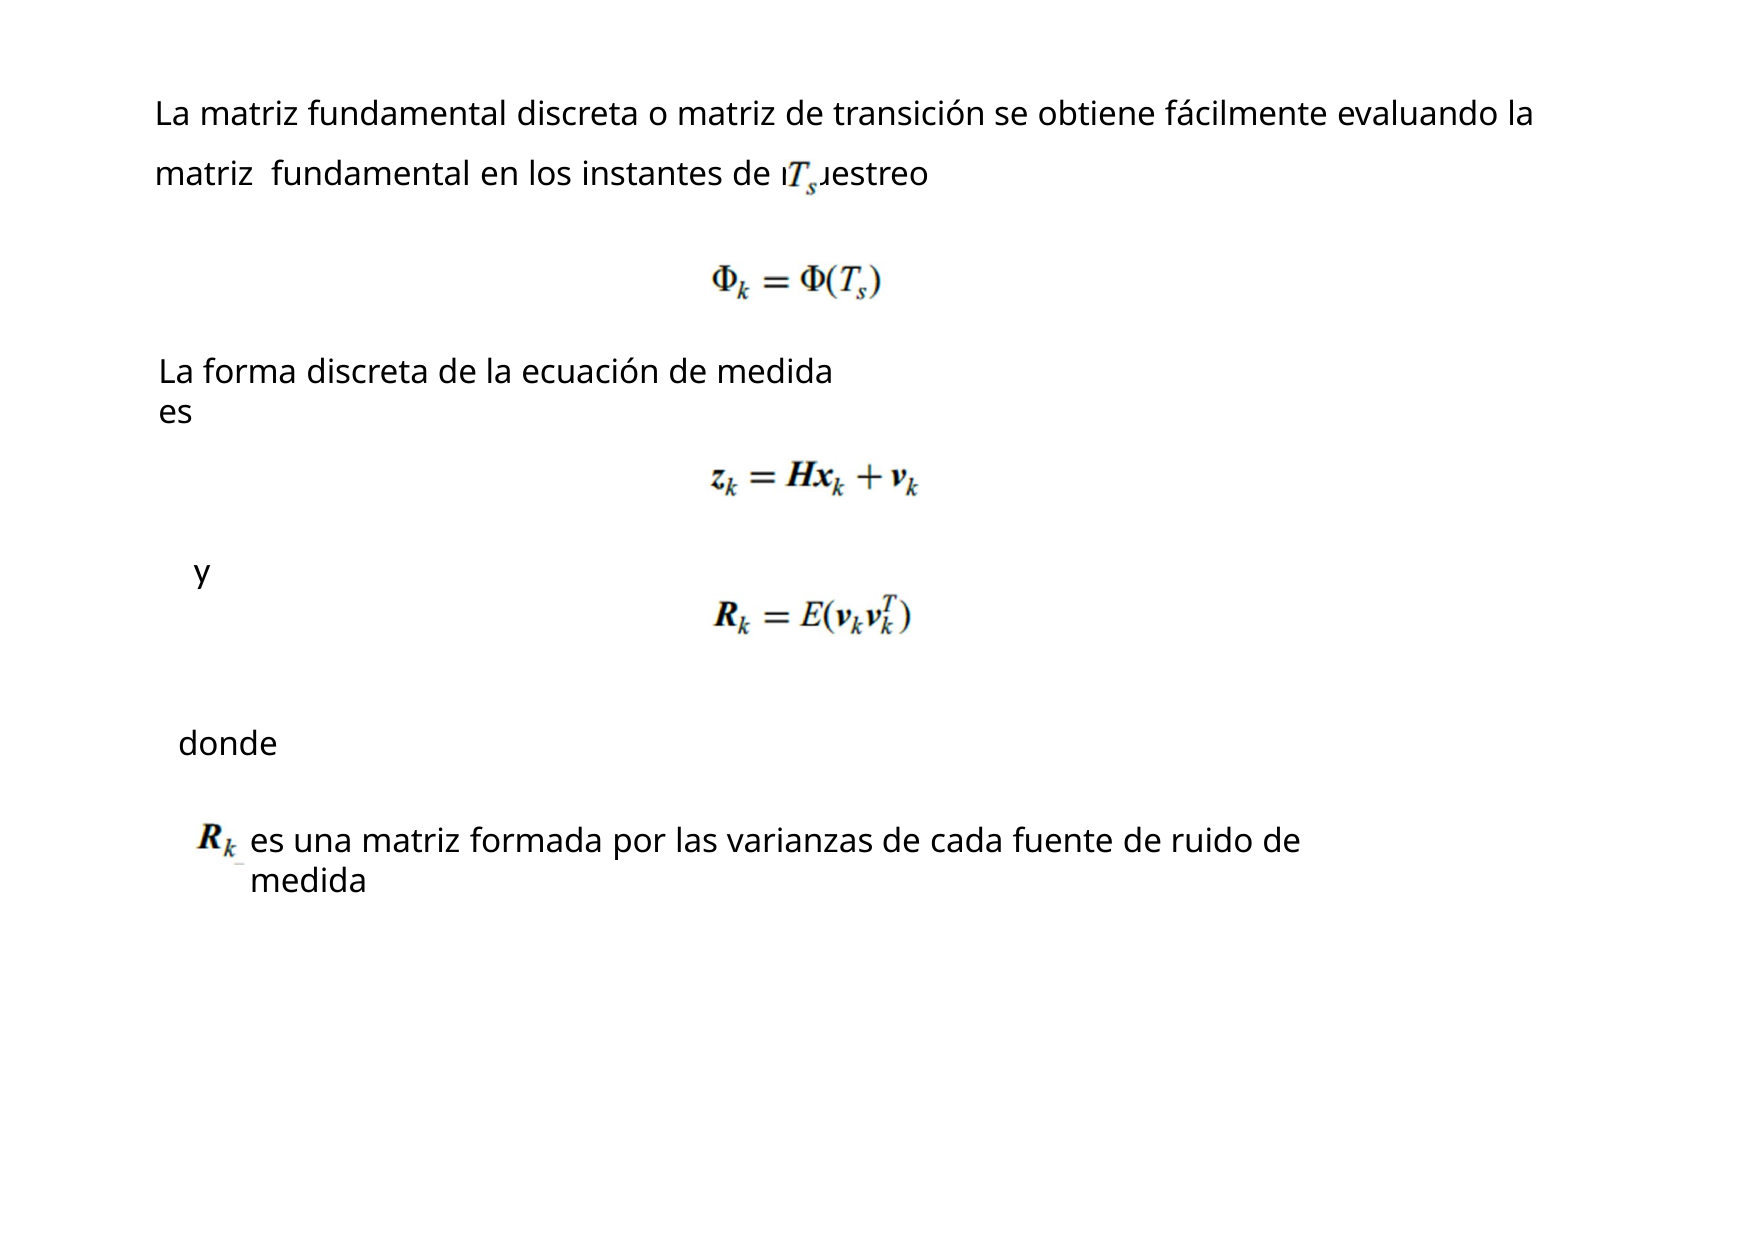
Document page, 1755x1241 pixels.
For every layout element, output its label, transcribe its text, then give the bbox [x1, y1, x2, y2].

text_box y [191, 544, 213, 592]
picture [709, 592, 913, 637]
picture [706, 458, 920, 498]
picture [710, 262, 886, 301]
text_box donde es una matriz formada por las varianzas de cada fuente de ruido de medida [176, 720, 1370, 899]
text_box La forma discreta de la ecuación de medida es [156, 348, 852, 431]
picture [193, 819, 246, 865]
picture [786, 159, 820, 198]
text_box La matriz fundamental discreta o matriz de transición se obtiene fácilmente evaluando la matriz fundamental en los instantes de muestreo [152, 69, 1571, 192]
